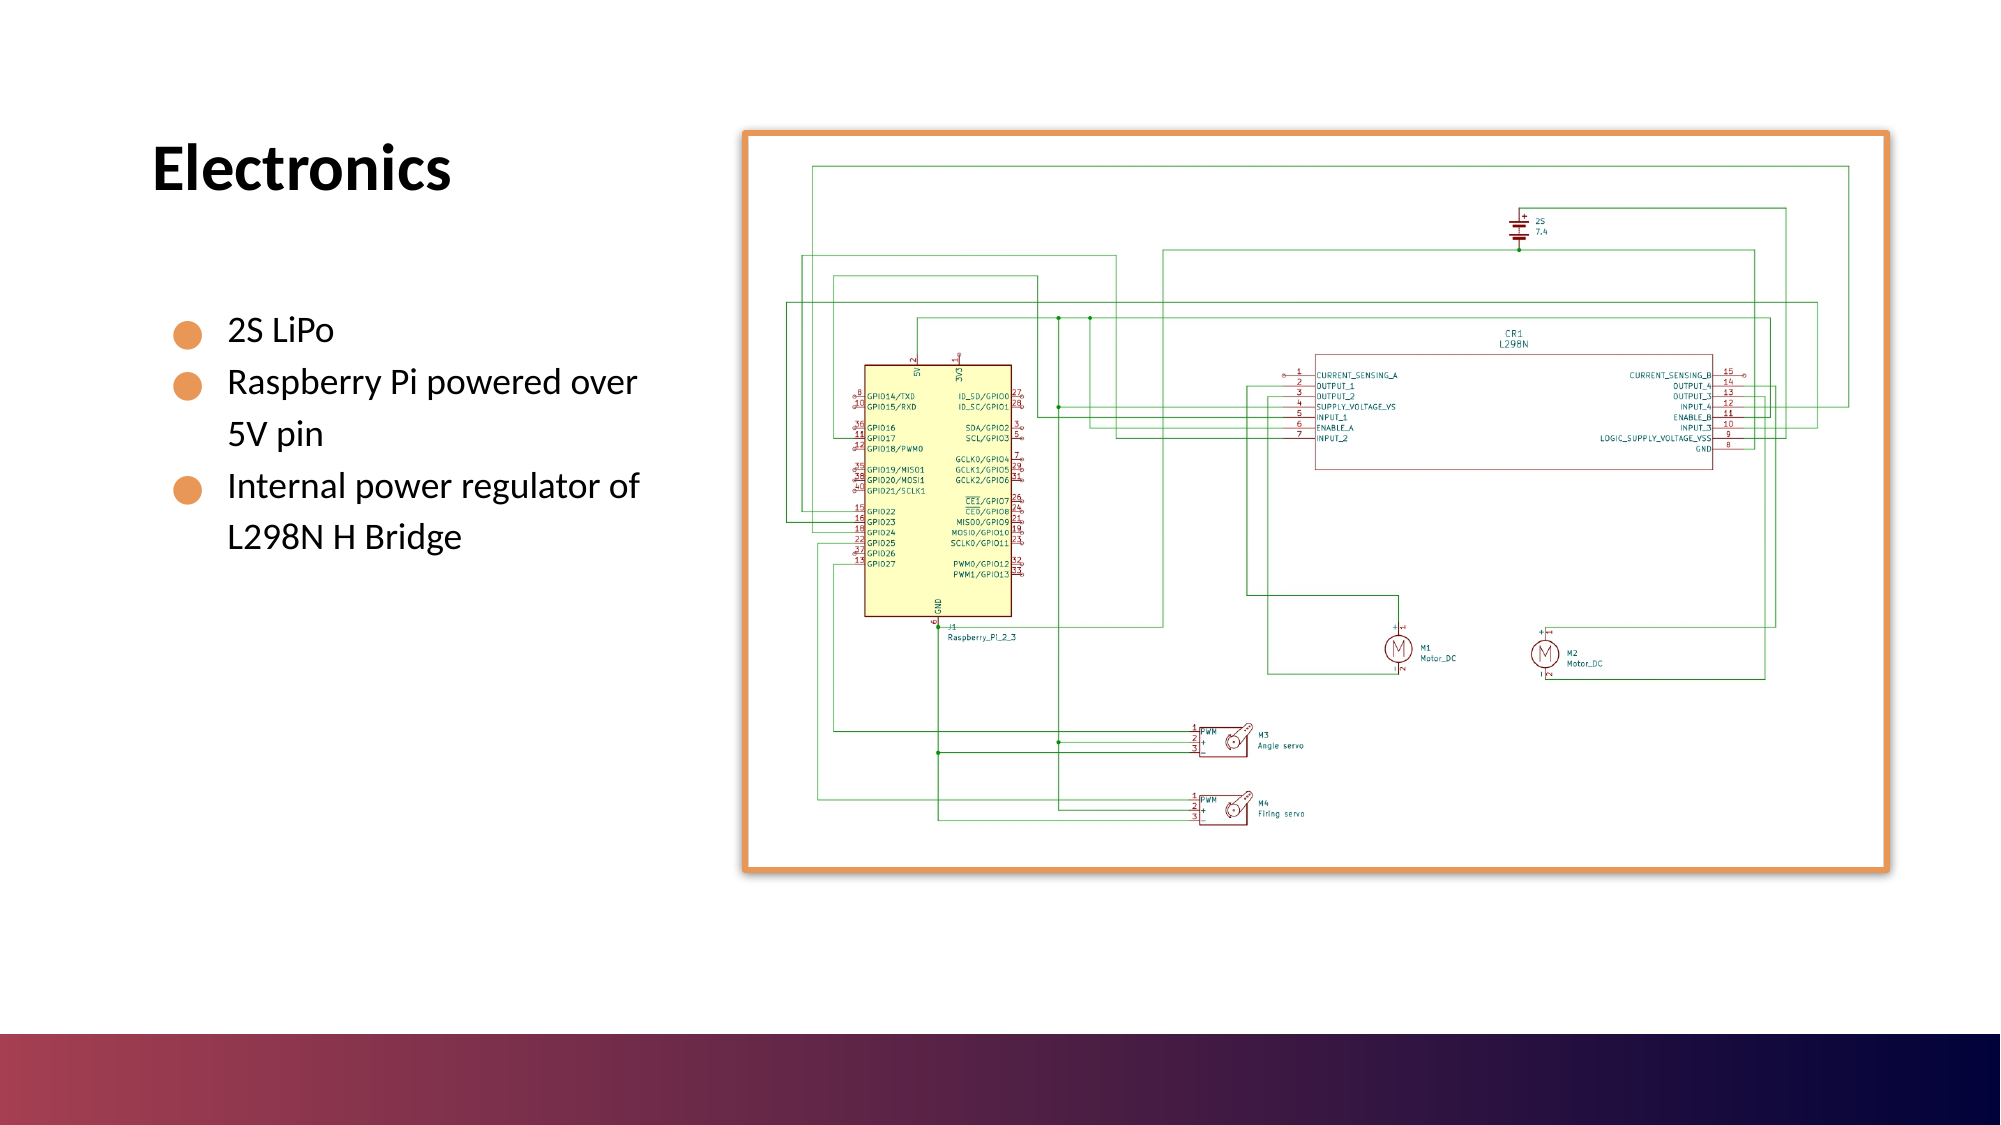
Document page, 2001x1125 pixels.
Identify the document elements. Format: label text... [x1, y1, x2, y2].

list 2S LiPo Raspberry Pi powered over 5V pin Internal power regulator of L298N H Bridge [137, 291, 665, 1011]
picture [748, 136, 1884, 868]
title Electronics [137, 60, 1863, 278]
